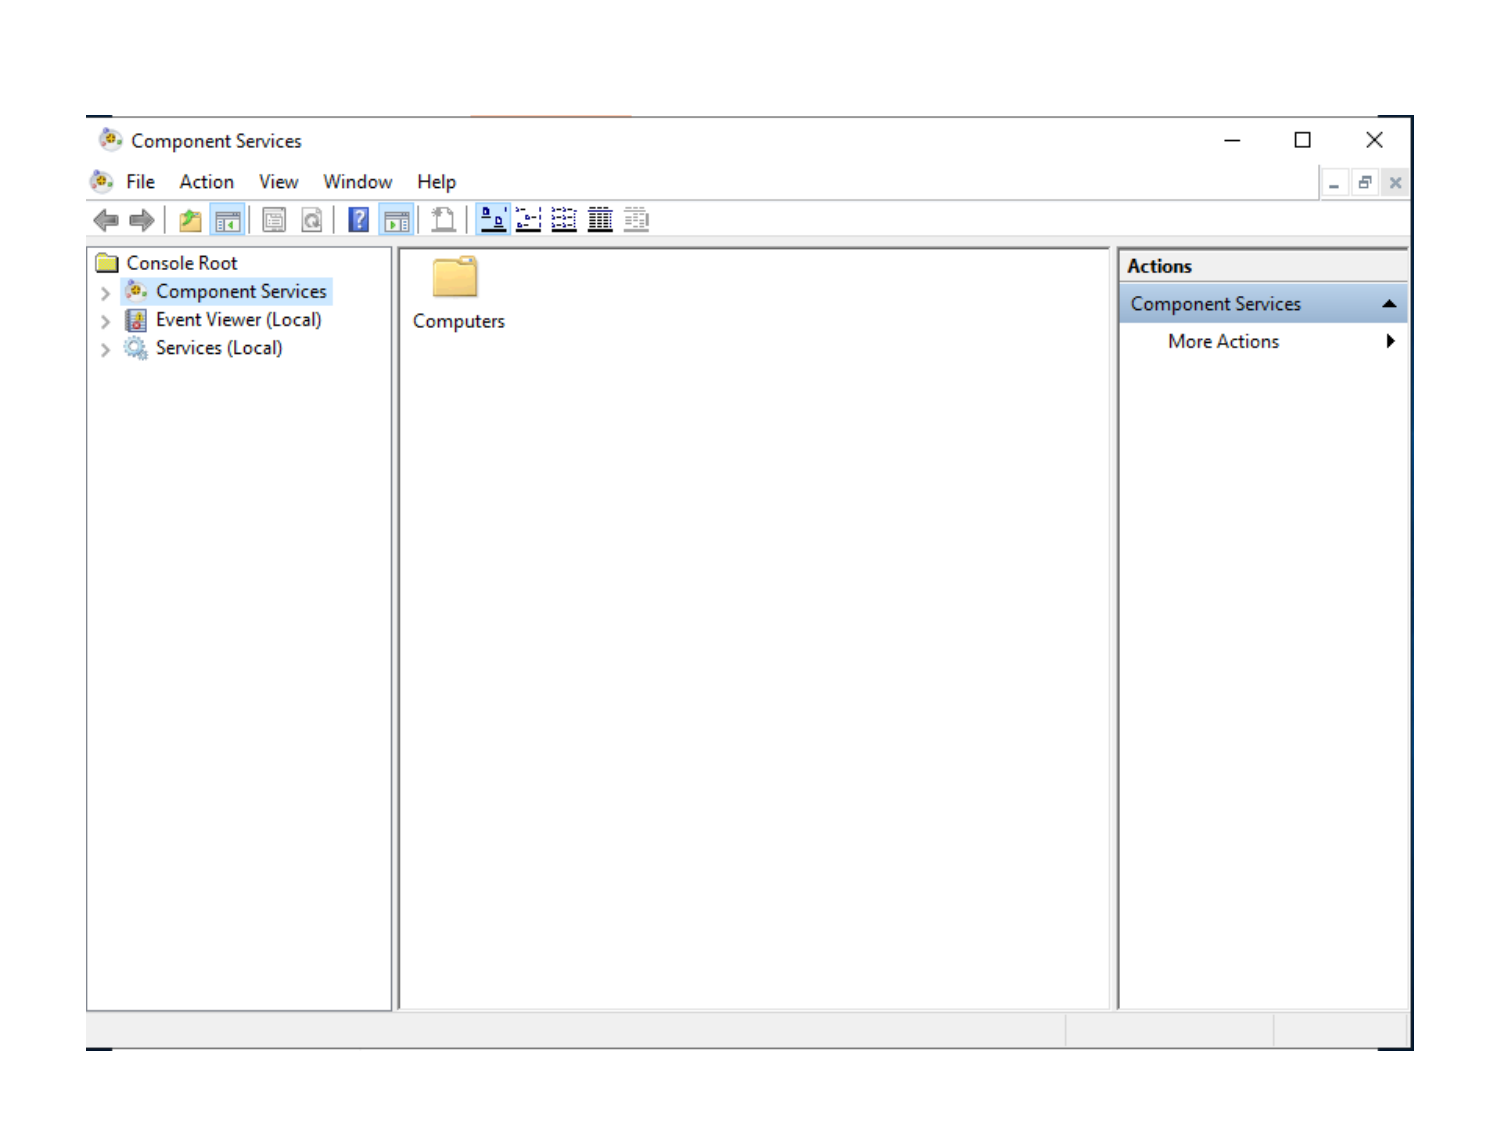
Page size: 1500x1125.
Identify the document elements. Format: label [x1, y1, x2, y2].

picture [86, 115, 1414, 1051]
